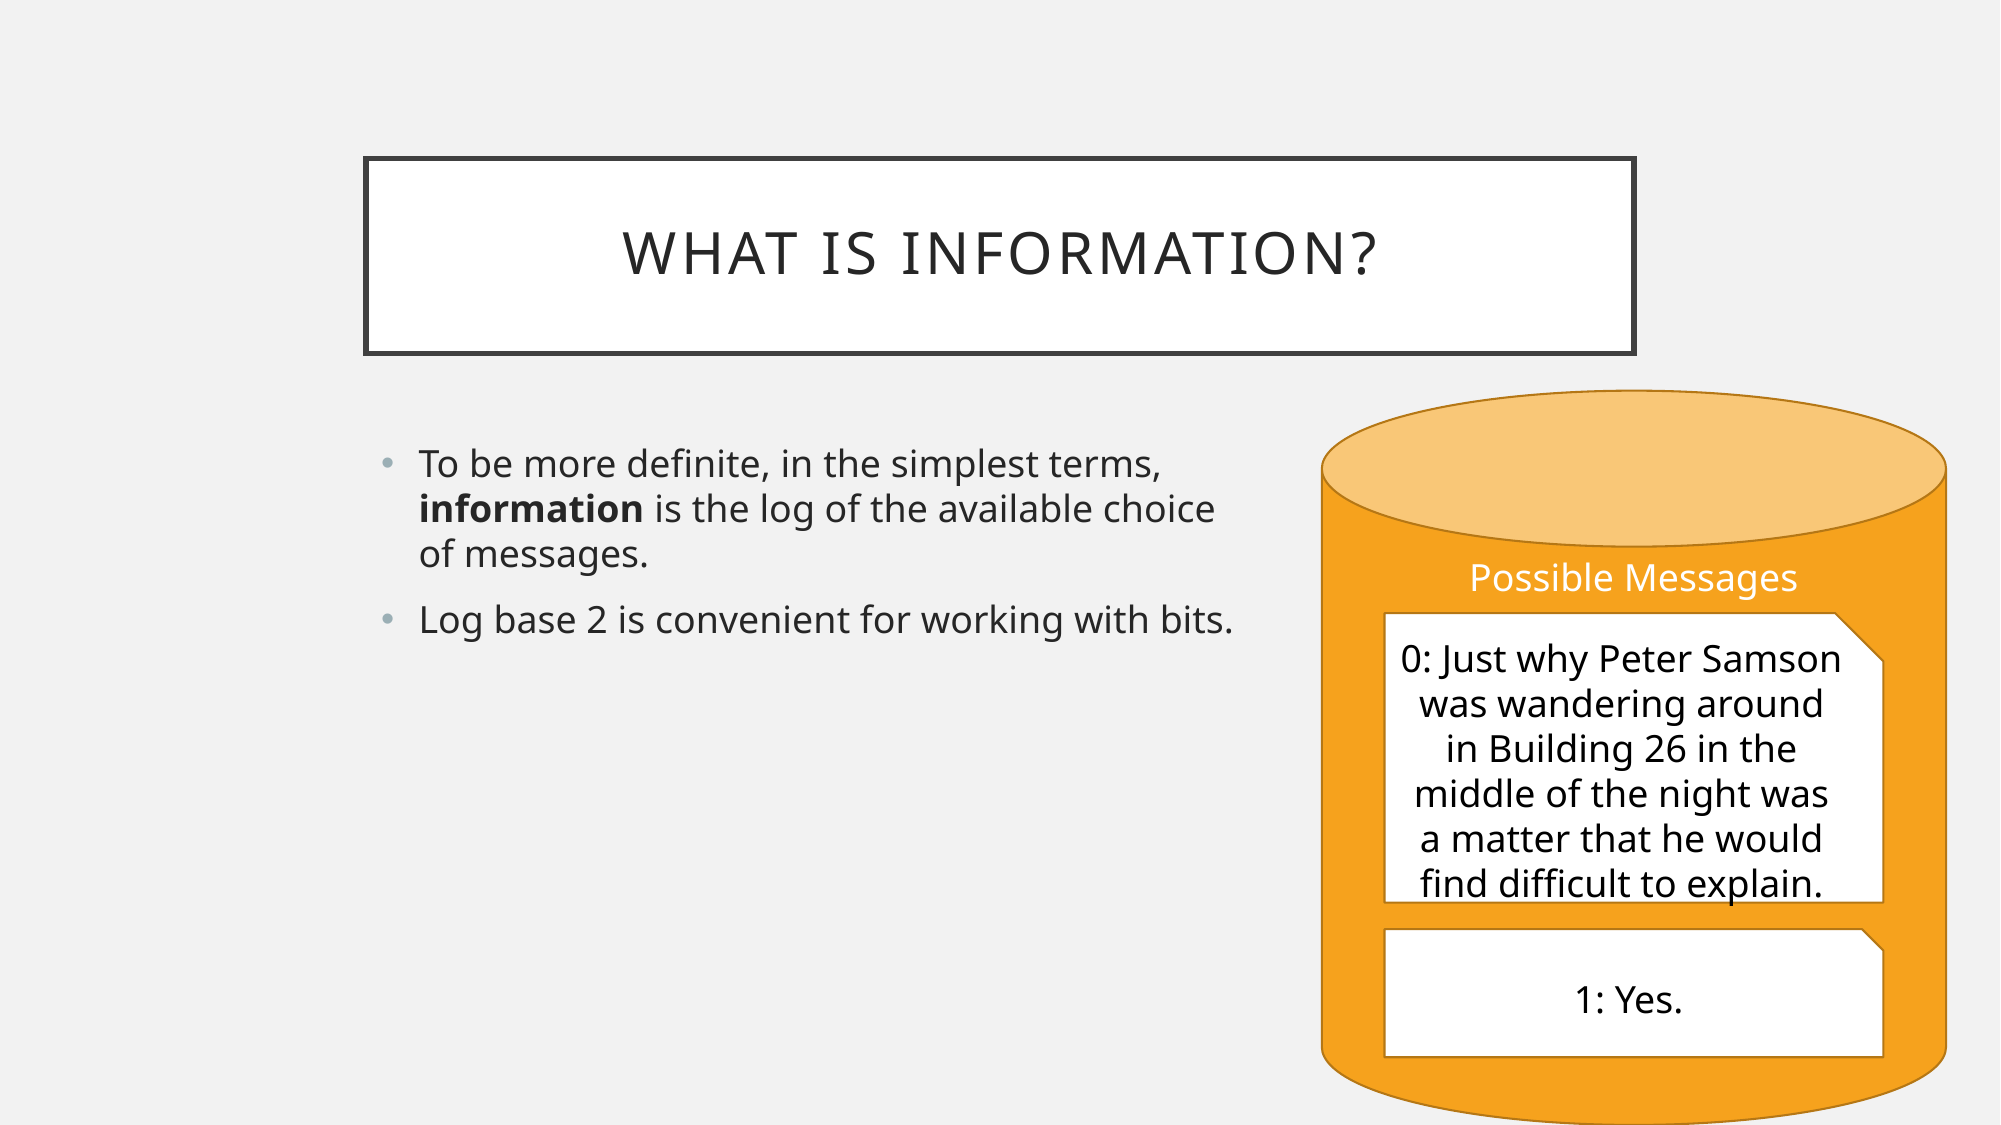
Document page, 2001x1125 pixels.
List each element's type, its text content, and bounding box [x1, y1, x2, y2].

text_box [1321, 390, 1947, 1125]
title What is information? [363, 156, 1637, 356]
list To be more definite, in the simplest terms, information is the log of the available choice of messages. Log base 2 is convenient for working with bits. [366, 432, 1260, 942]
